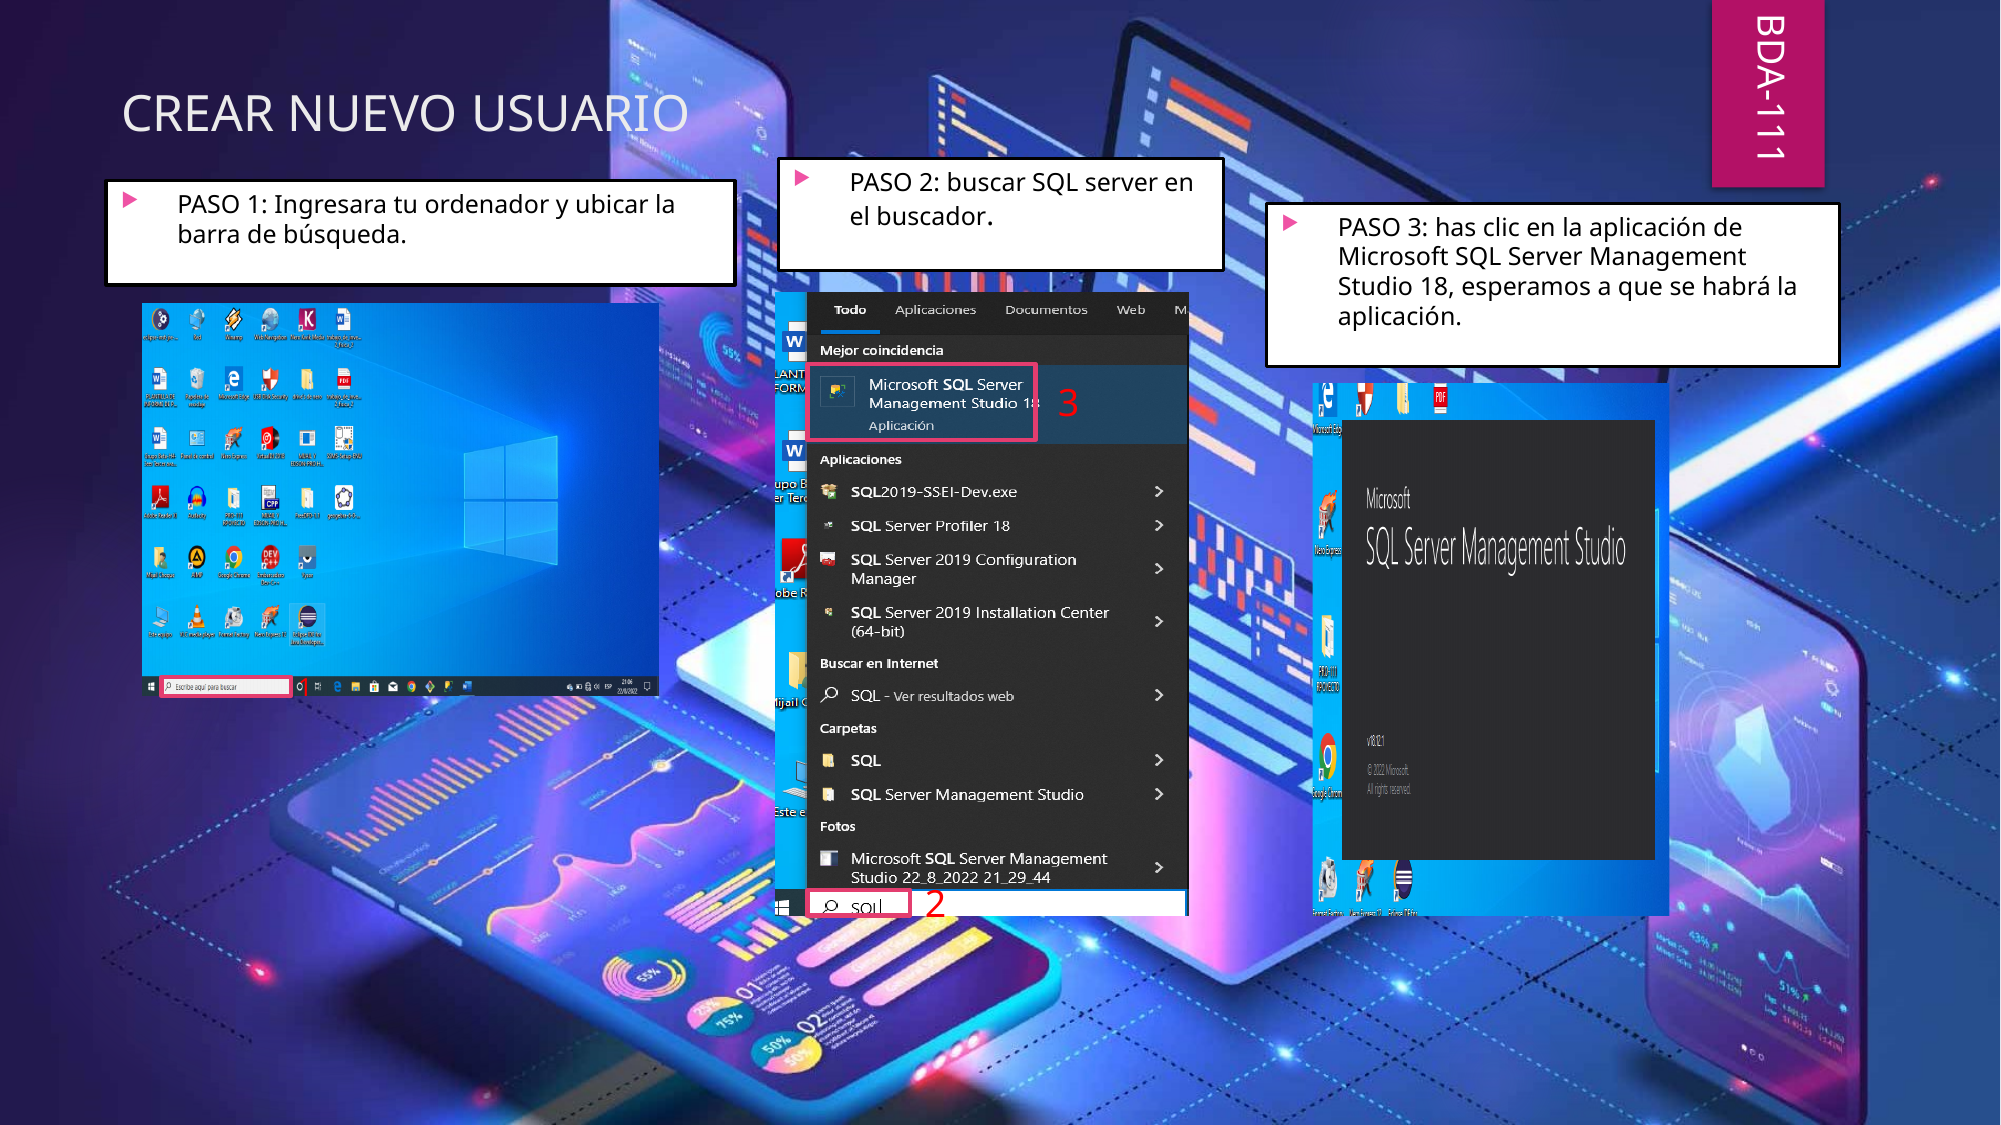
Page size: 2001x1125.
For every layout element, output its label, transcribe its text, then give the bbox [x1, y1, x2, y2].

text_box 2 [910, 925, 960, 933]
title CREAR NUEVO USUARIO [106, 74, 762, 162]
picture [0, 0, 2001, 1125]
text_box PASO 2: buscar SQL server en el buscador. [777, 157, 1225, 272]
text_box PASO 3: has clic en la aplicación de Microsoft SQL Server Management Studio 18, esperamos a que se habrá la aplicación. [1265, 202, 1841, 368]
text_box BDA-111 [1742, 0, 1803, 204]
list PASO 1: Ingresara tu ordenador y ubicar la barra de búsqueda. [104, 179, 737, 287]
